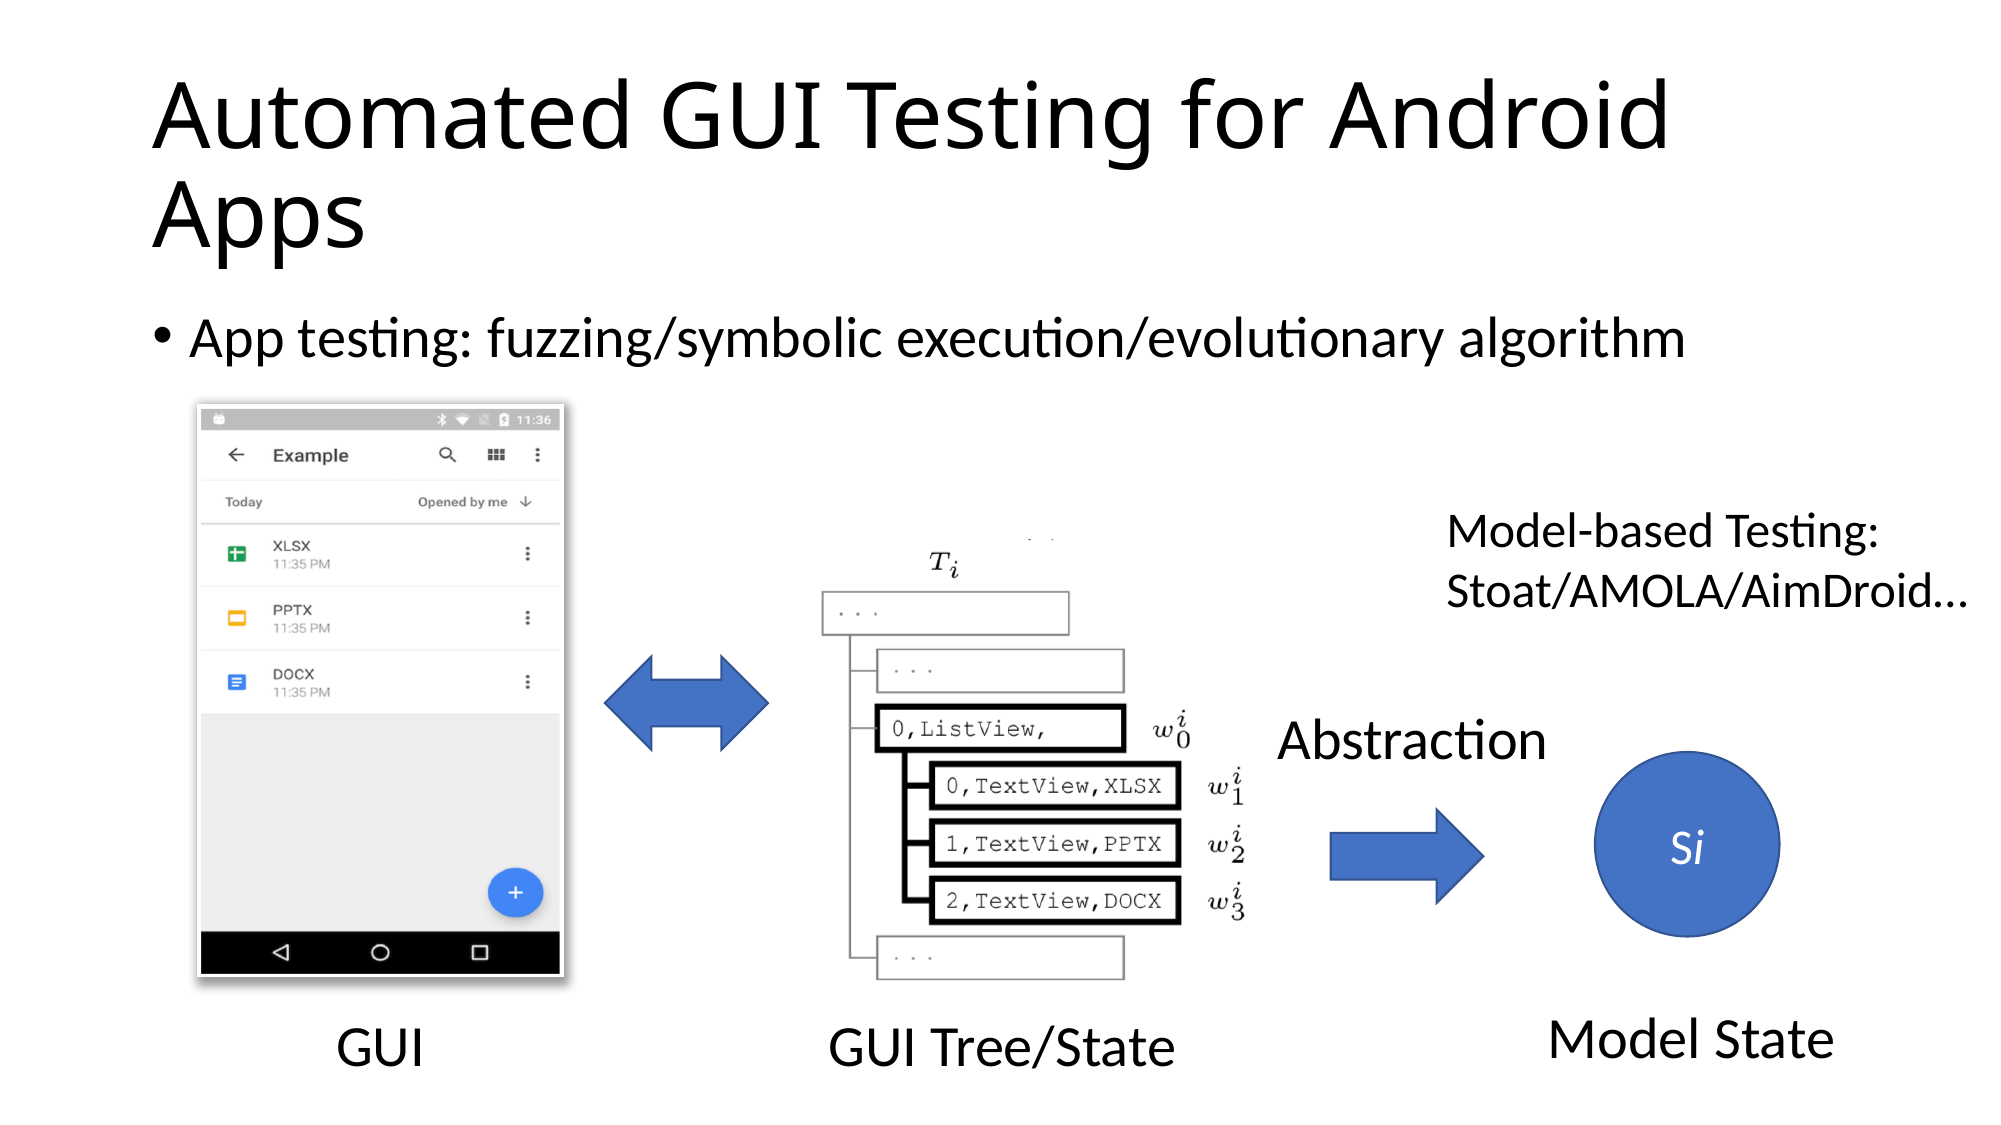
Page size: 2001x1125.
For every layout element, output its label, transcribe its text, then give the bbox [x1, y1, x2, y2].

text_box Abstraction [1262, 693, 1564, 779]
text_box [603, 653, 770, 753]
list App testing: fuzzing/symbolic execution/evolutionary algorithm [137, 299, 1892, 1014]
text_box Model-based Testing: Stoat/AMOLA/AimDroid… [1431, 490, 2000, 626]
picture [197, 404, 564, 977]
text_box Model State [1533, 992, 1851, 1078]
text_box Si [1593, 750, 1781, 938]
title Automated GUI Testing for Android Apps [137, 59, 1863, 278]
text_box GUI [321, 1000, 440, 1086]
text_box [1329, 807, 1485, 906]
picture [811, 539, 1258, 1001]
text_box GUI Tree/State [813, 1001, 1192, 1086]
